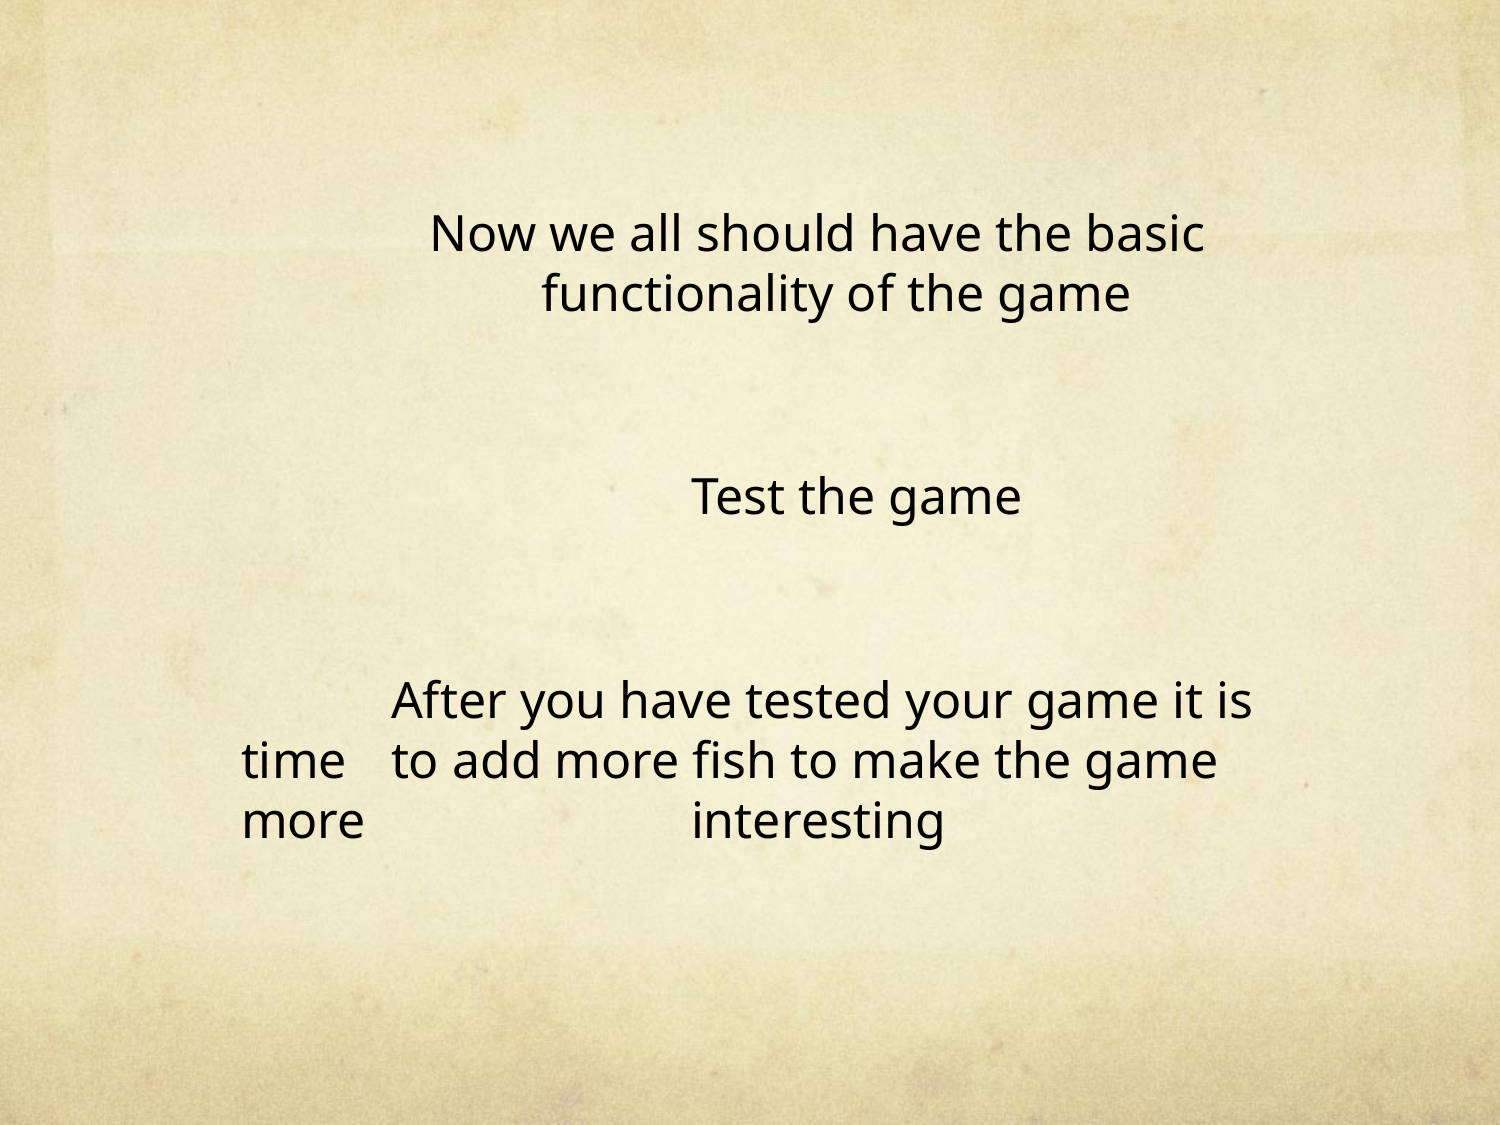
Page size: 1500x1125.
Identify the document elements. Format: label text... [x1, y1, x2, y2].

picture [0, 0, 1500, 1125]
list Now we all should have the basic functionality of the game Test the game After you have tested your game it is time to add more fish to make the game more interesting [150, 193, 1350, 860]
